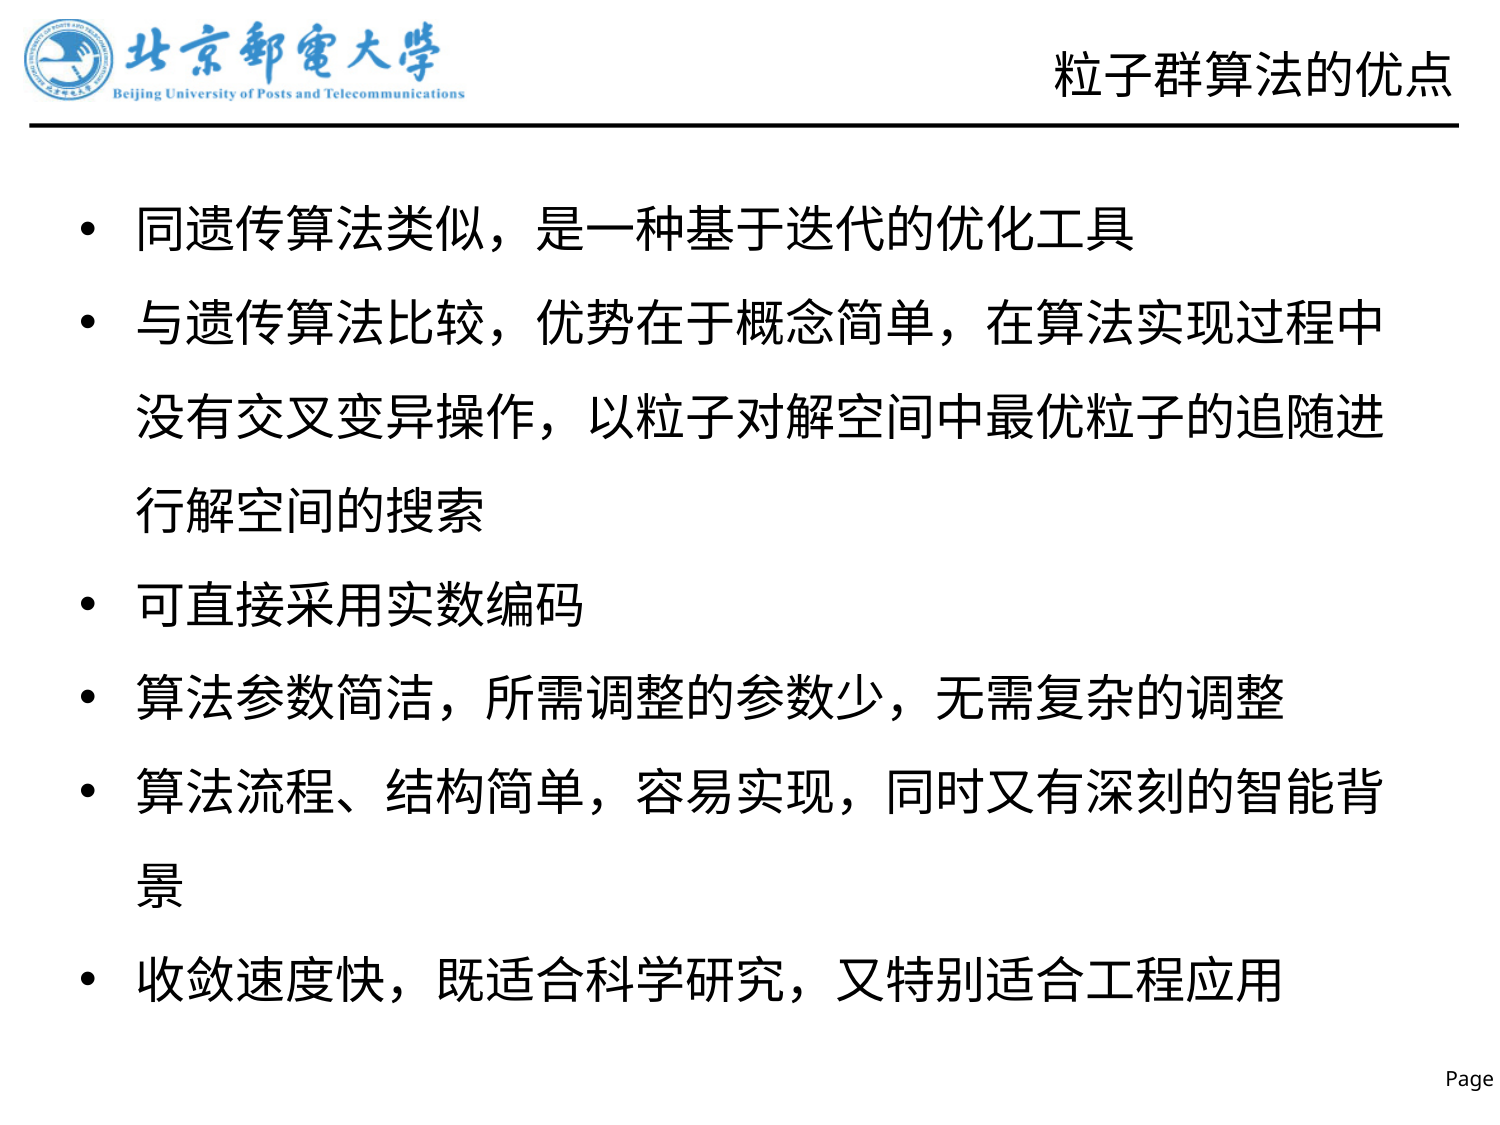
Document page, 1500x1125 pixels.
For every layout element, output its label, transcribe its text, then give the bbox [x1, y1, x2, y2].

picture [23, 19, 467, 102]
text_box 同遗传算法类似，是一种基于迭代的优化工具 与遗传算法比较，优势在于概念简单，在算法实现过程中没有交叉变异操作，以粒子对解空间中最优粒子的追随进行解空间的搜索 可直接采用实数编码 算法参数简洁，所需调整的参数少，无需复杂的调整 算法流程、结构简单，容易实现，同时又有深刻的智能背景 收敛速度快，既适合科学研究，又特别适合工程应用 [64, 156, 1439, 1016]
title 粒子群算法的优点 [728, 16, 1469, 130]
